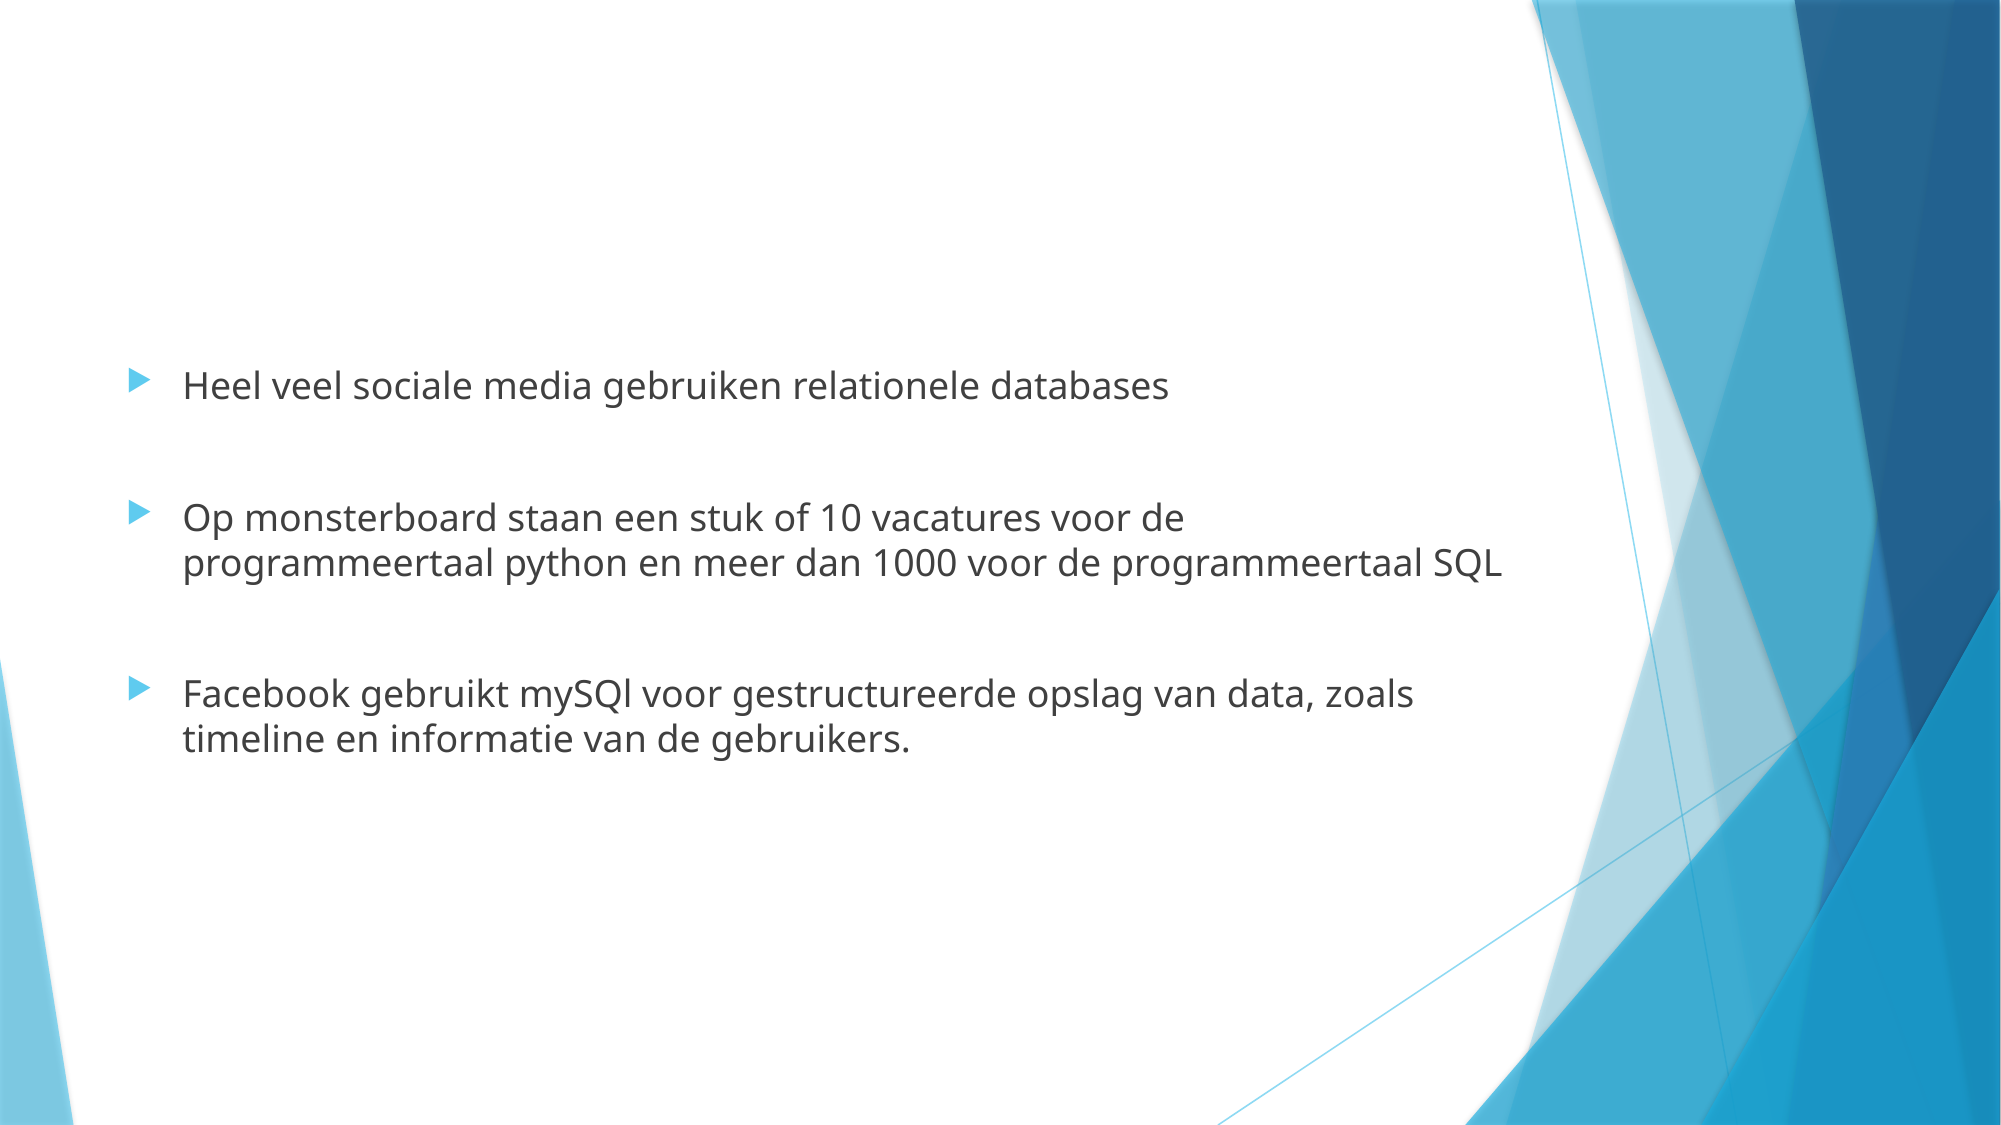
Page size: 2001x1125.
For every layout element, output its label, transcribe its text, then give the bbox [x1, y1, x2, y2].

list Heel veel sociale media gebruiken relationele databases Op monsterboard staan een stuk of 10 vacatures voor de programmeertaal python en meer dan 1000 voor de programmeertaal SQL Facebook gebruikt mySQl voor gestructureerde opslag van data, zoals timeline en informatie van de gebruikers. [111, 354, 1522, 992]
